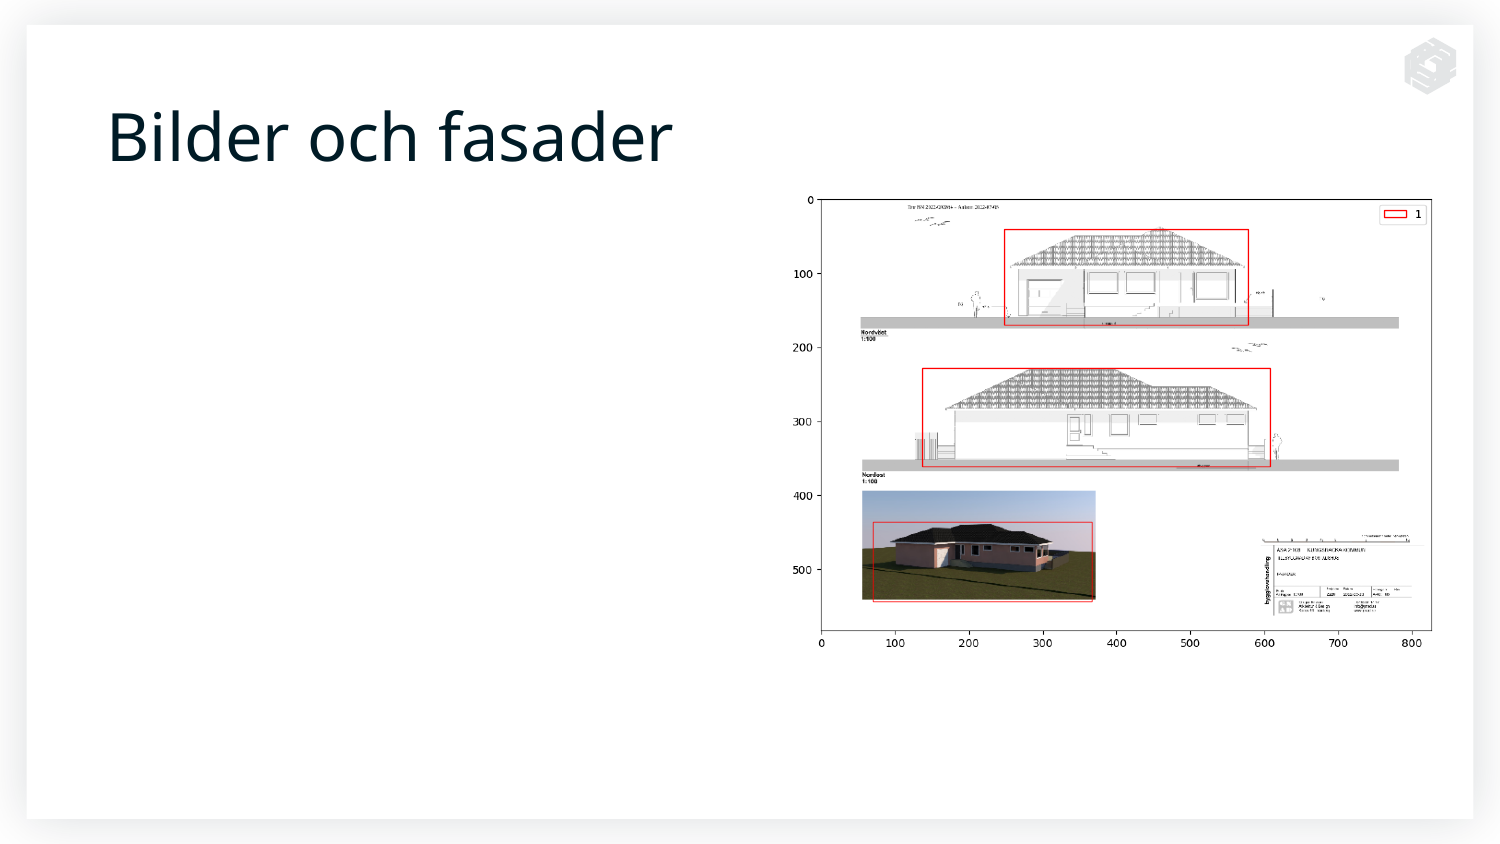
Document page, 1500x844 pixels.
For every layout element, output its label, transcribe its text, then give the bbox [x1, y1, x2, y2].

picture [784, 186, 1440, 657]
title Bilder och fasader [106, 94, 691, 193]
